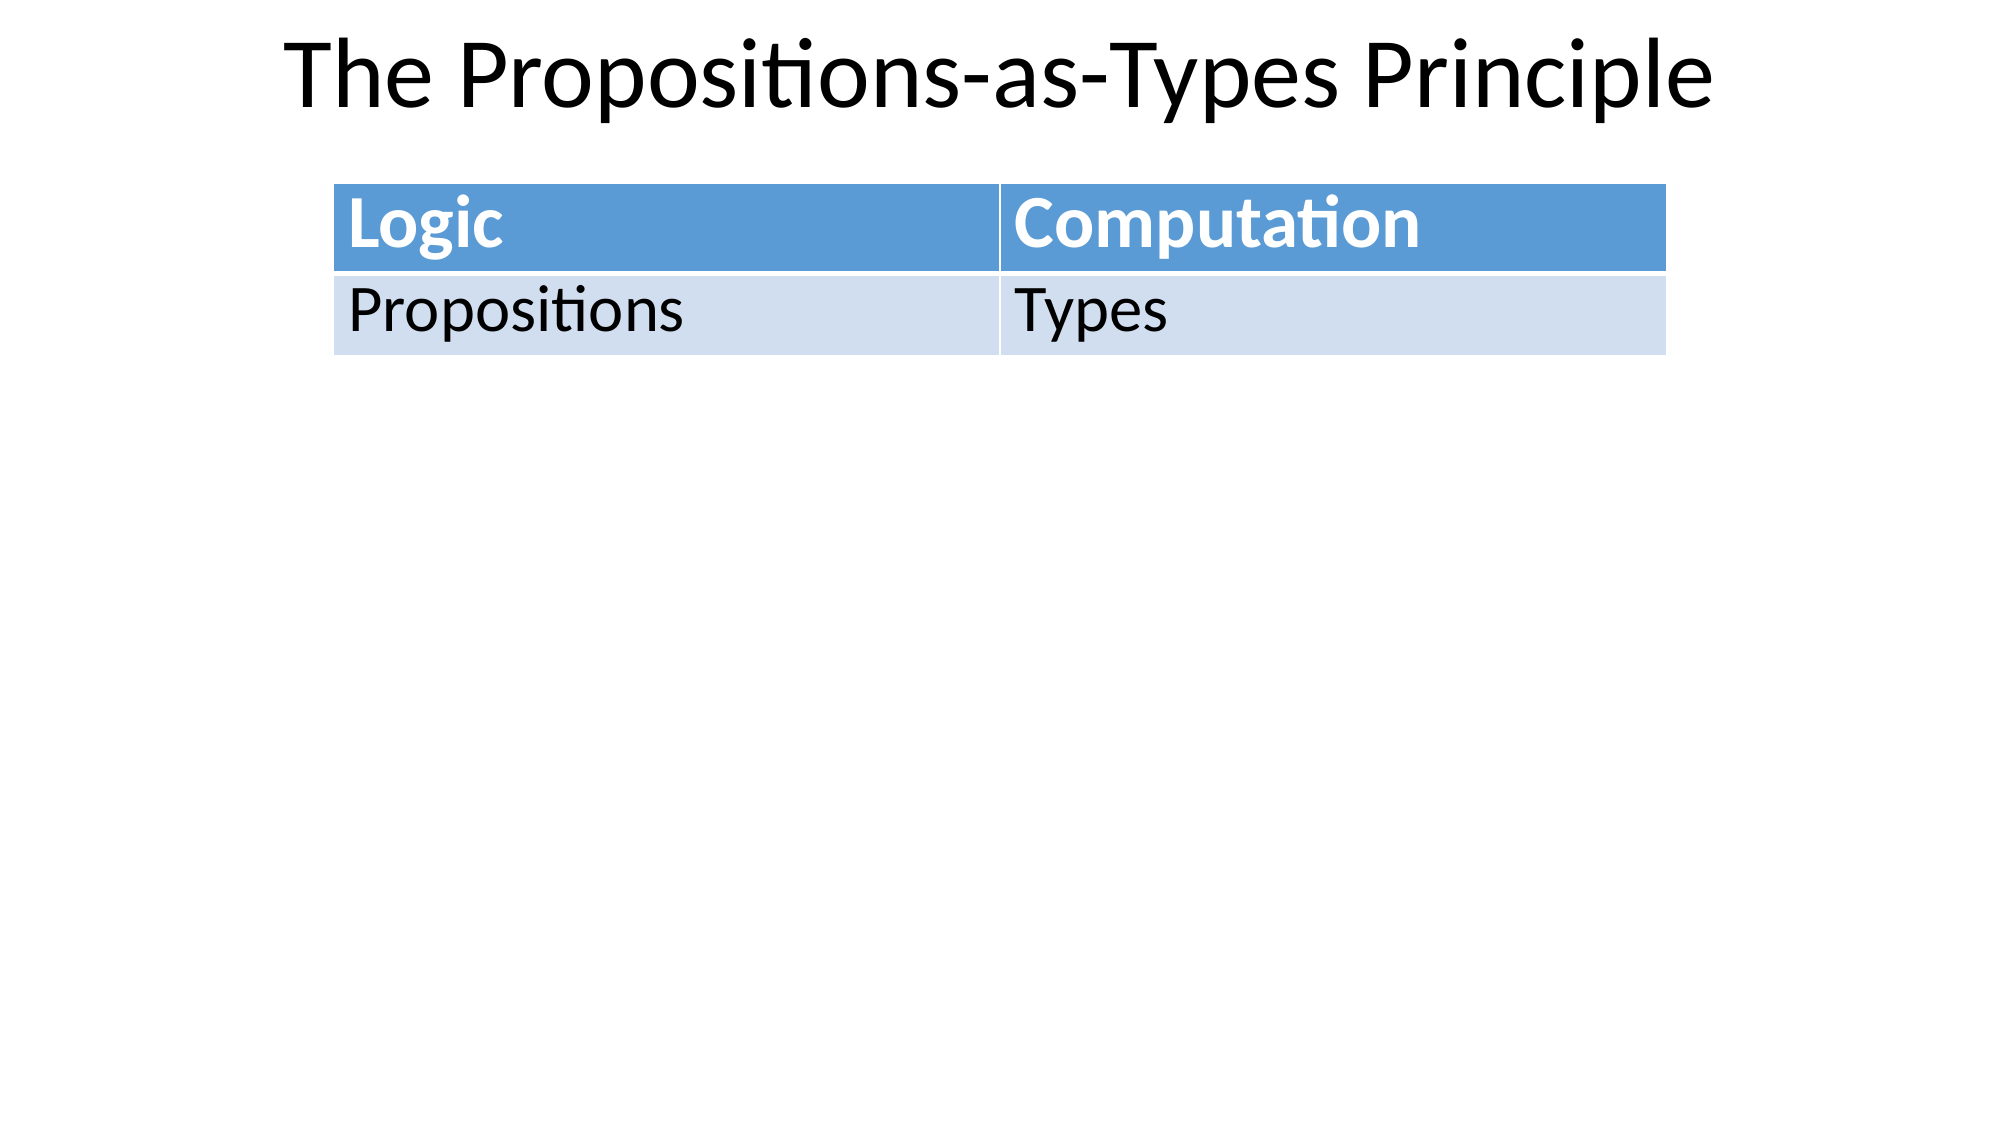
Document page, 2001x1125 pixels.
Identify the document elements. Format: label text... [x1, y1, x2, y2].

table_header Computation [1001, 184, 1666, 271]
text_box The Propositions-as-Types Principle [268, 0, 1731, 135]
table_cell Propositions [334, 276, 999, 355]
table_header Logic [334, 184, 999, 271]
table_cell Types [1001, 276, 1666, 355]
